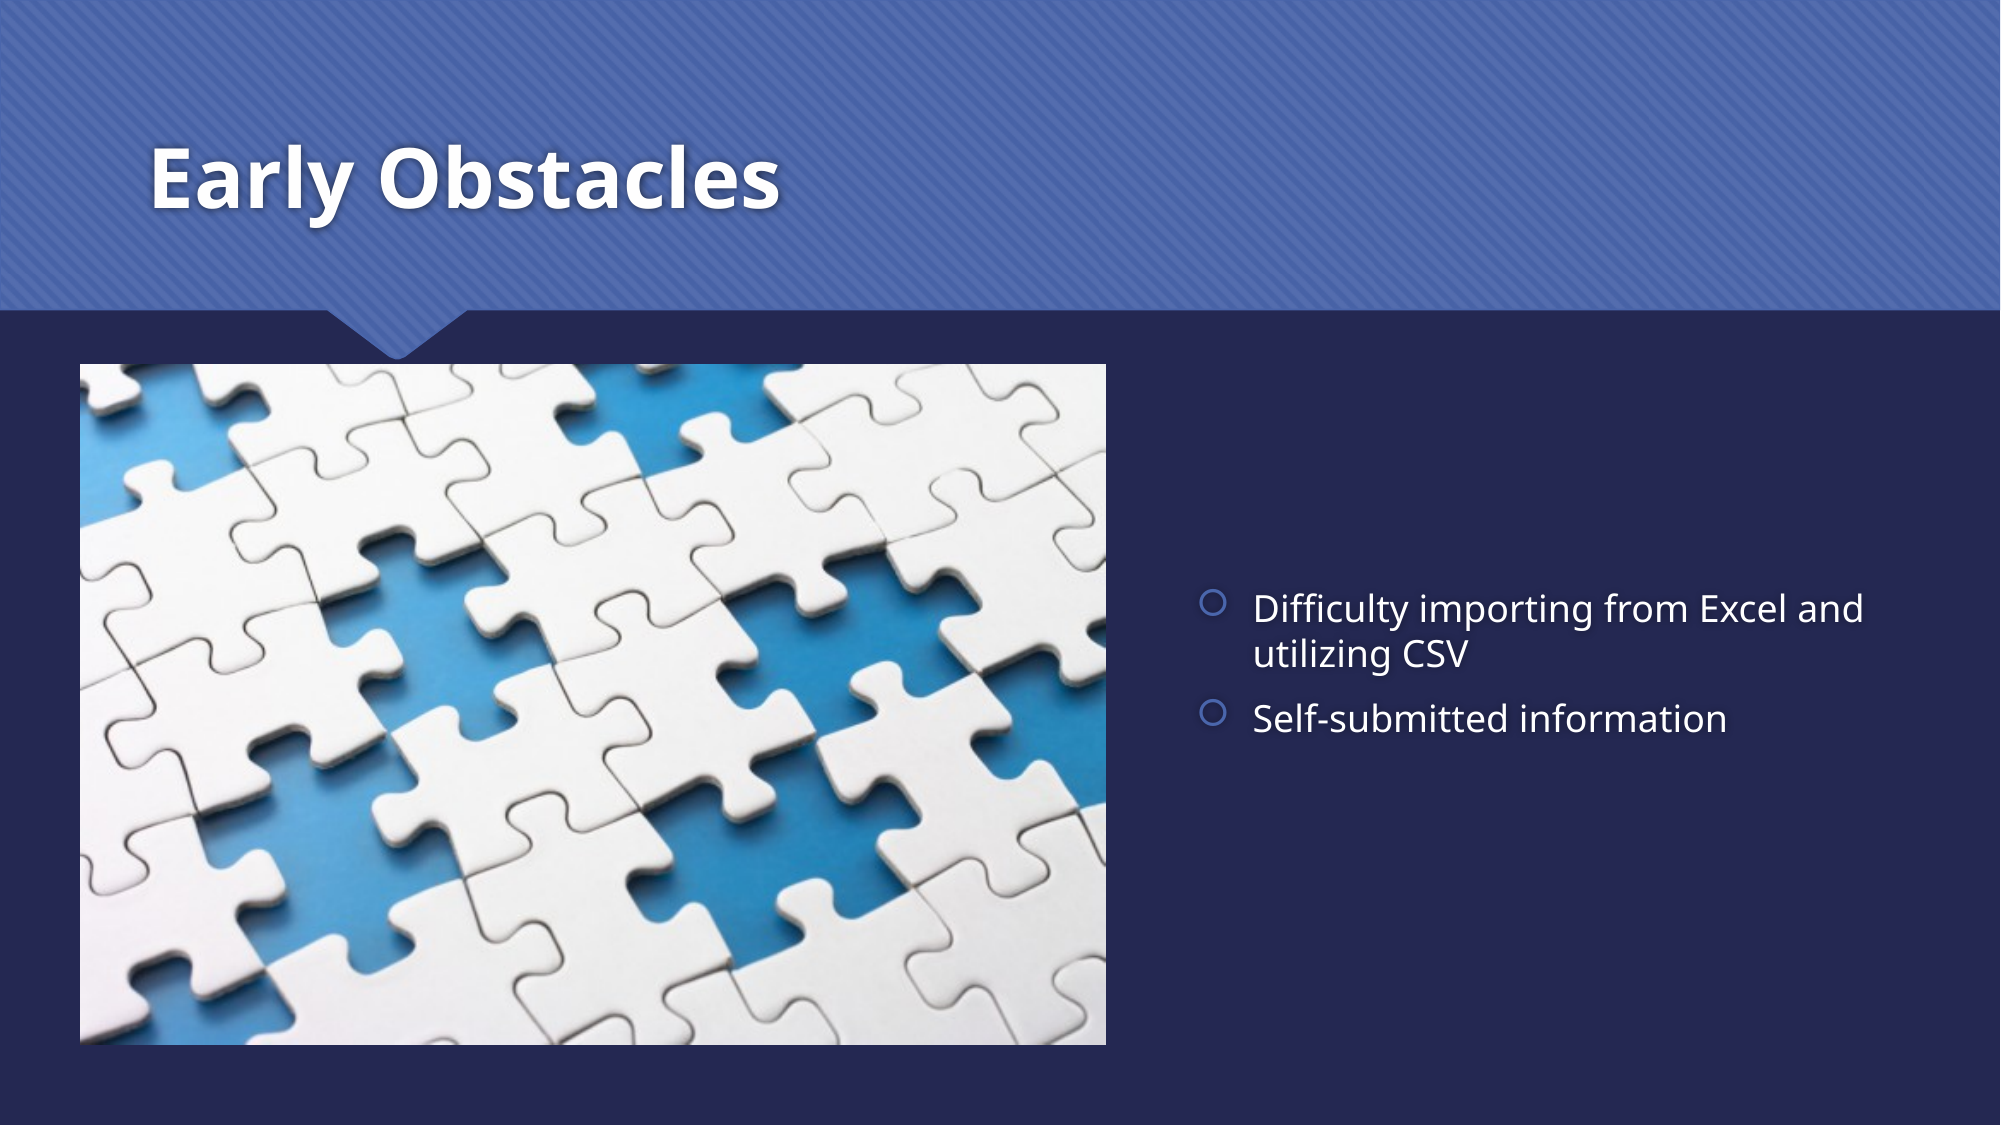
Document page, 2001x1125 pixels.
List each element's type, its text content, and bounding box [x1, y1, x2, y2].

picture [80, 364, 1106, 1045]
list Difficulty importing from Excel and utilizing CSV Self-submitted information [1181, 364, 1950, 962]
title Early Obstacles [132, 73, 1868, 233]
